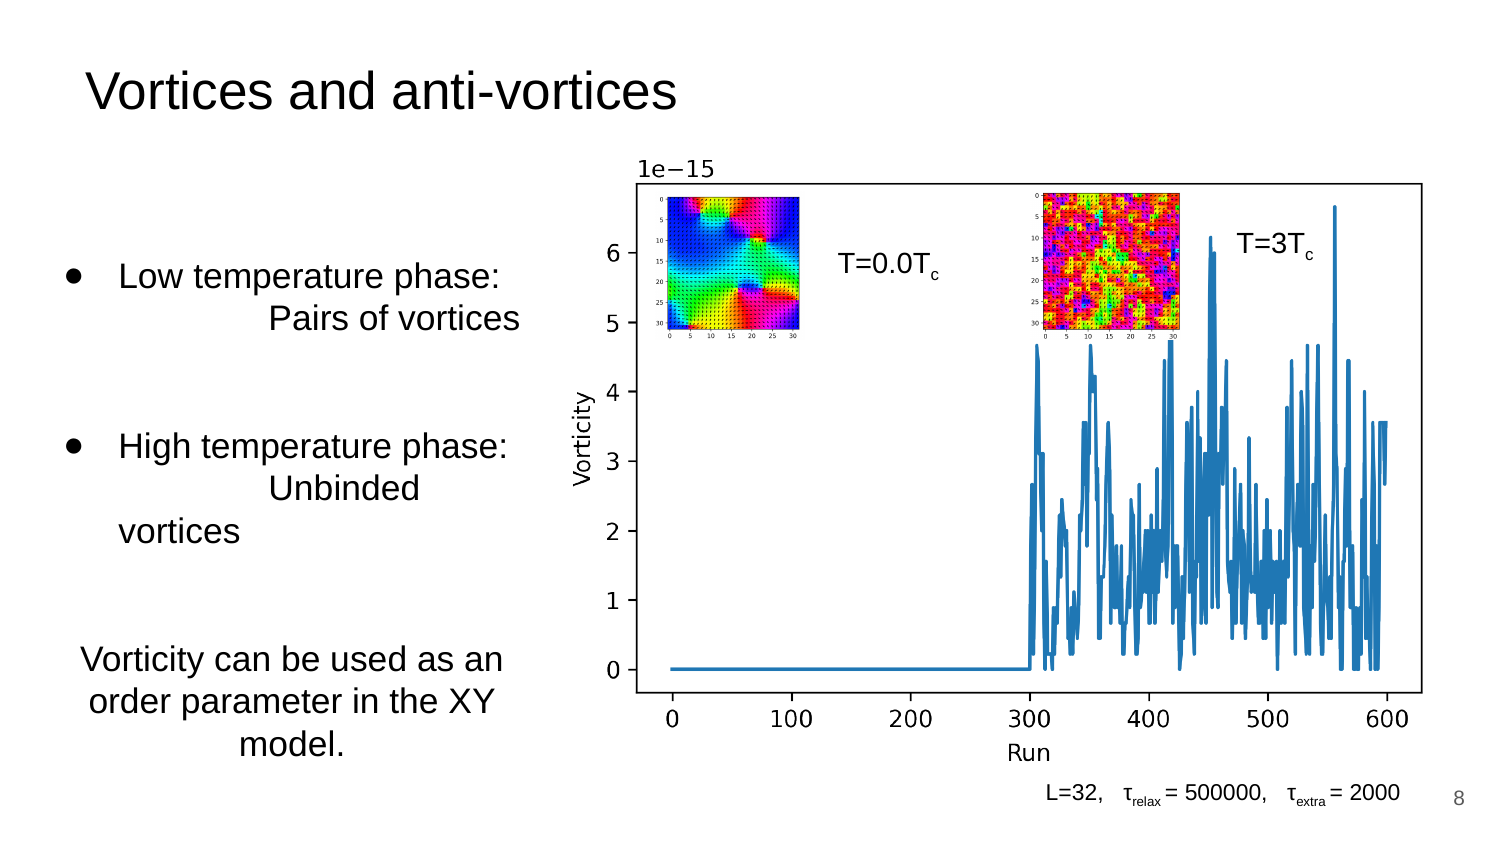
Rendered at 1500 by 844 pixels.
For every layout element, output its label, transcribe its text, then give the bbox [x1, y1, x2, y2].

text_box Low temperature phase: Pairs of vortices High temperature phase: Unbinded vortices Vorticity can be used as an order parameter in the XY model. [28, 237, 556, 821]
slide_number ‹#› [1389, 764, 1480, 830]
picture [555, 141, 1438, 782]
text_box L=32, τrelax = 500000, τextra = 2000 [1030, 790, 1389, 825]
title Vortices and anti-vortices [70, 41, 877, 136]
